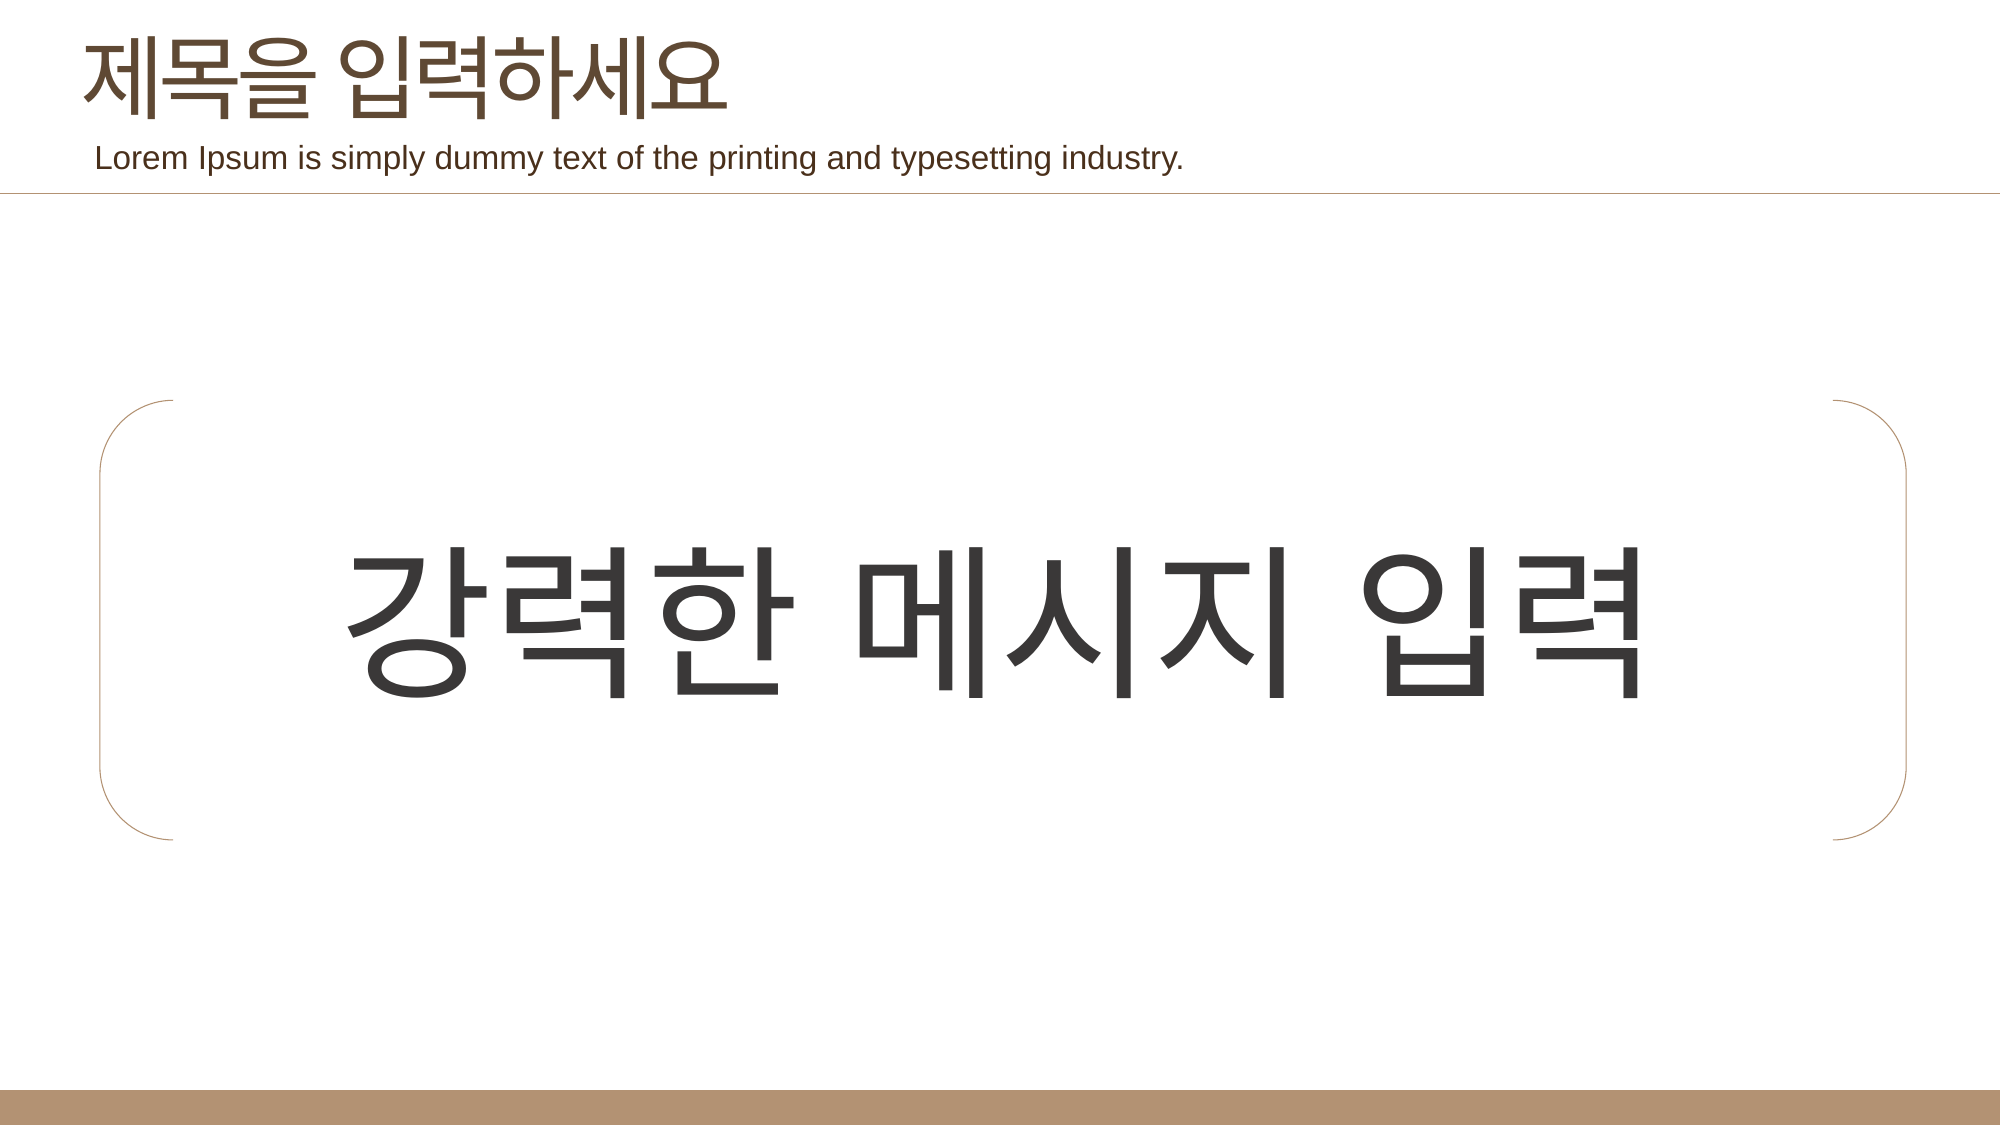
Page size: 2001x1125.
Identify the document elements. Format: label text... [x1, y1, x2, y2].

text_box 강력한 메시지 입력 [324, 511, 1676, 727]
text_box [0, 1089, 2000, 1125]
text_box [69, 13, 1208, 185]
text_box [99, 399, 1907, 841]
